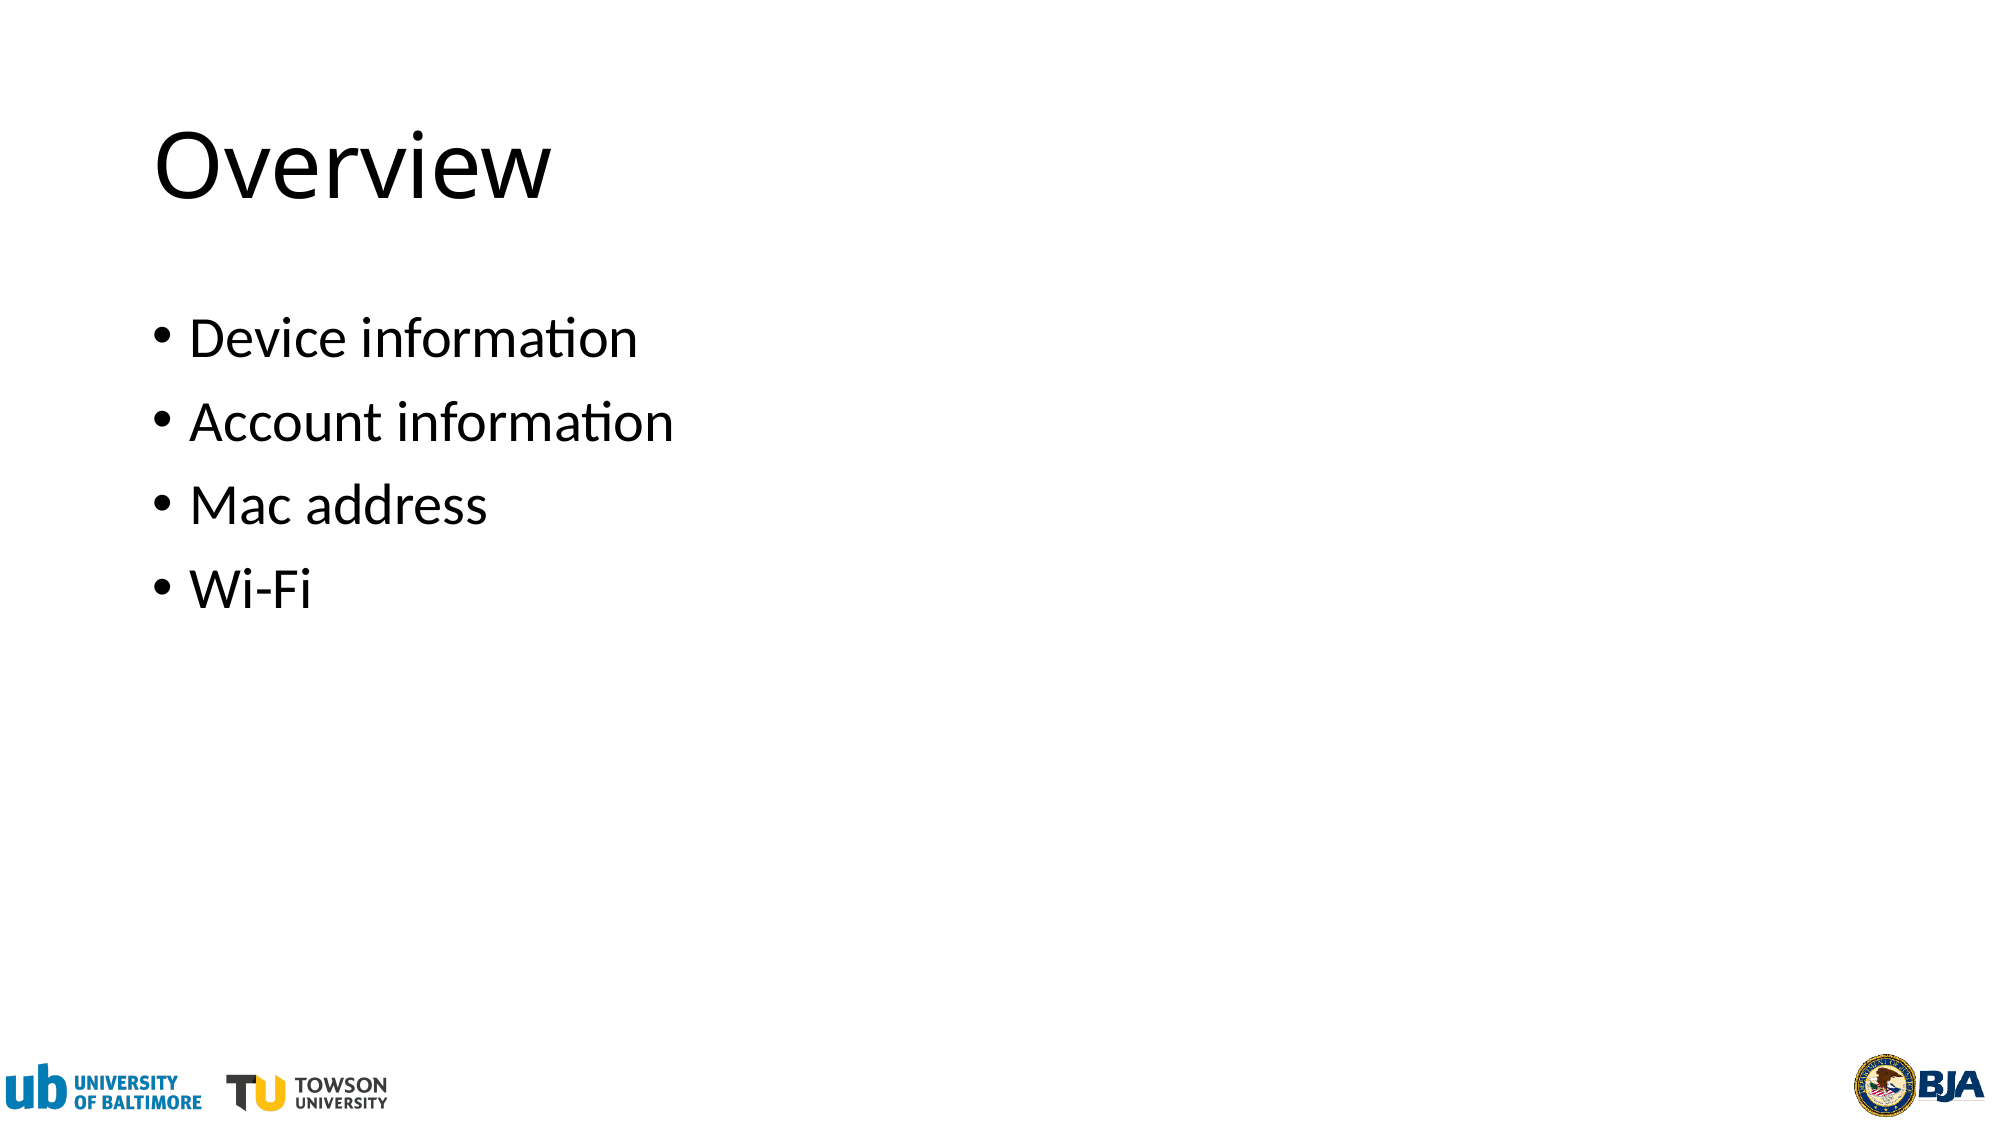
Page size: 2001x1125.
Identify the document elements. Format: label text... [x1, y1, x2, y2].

picture [0, 1031, 407, 1125]
title Overview [137, 59, 1863, 278]
list Device information Account information Mac address Wi-Fi [137, 299, 1863, 1014]
picture [1854, 1054, 1986, 1117]
